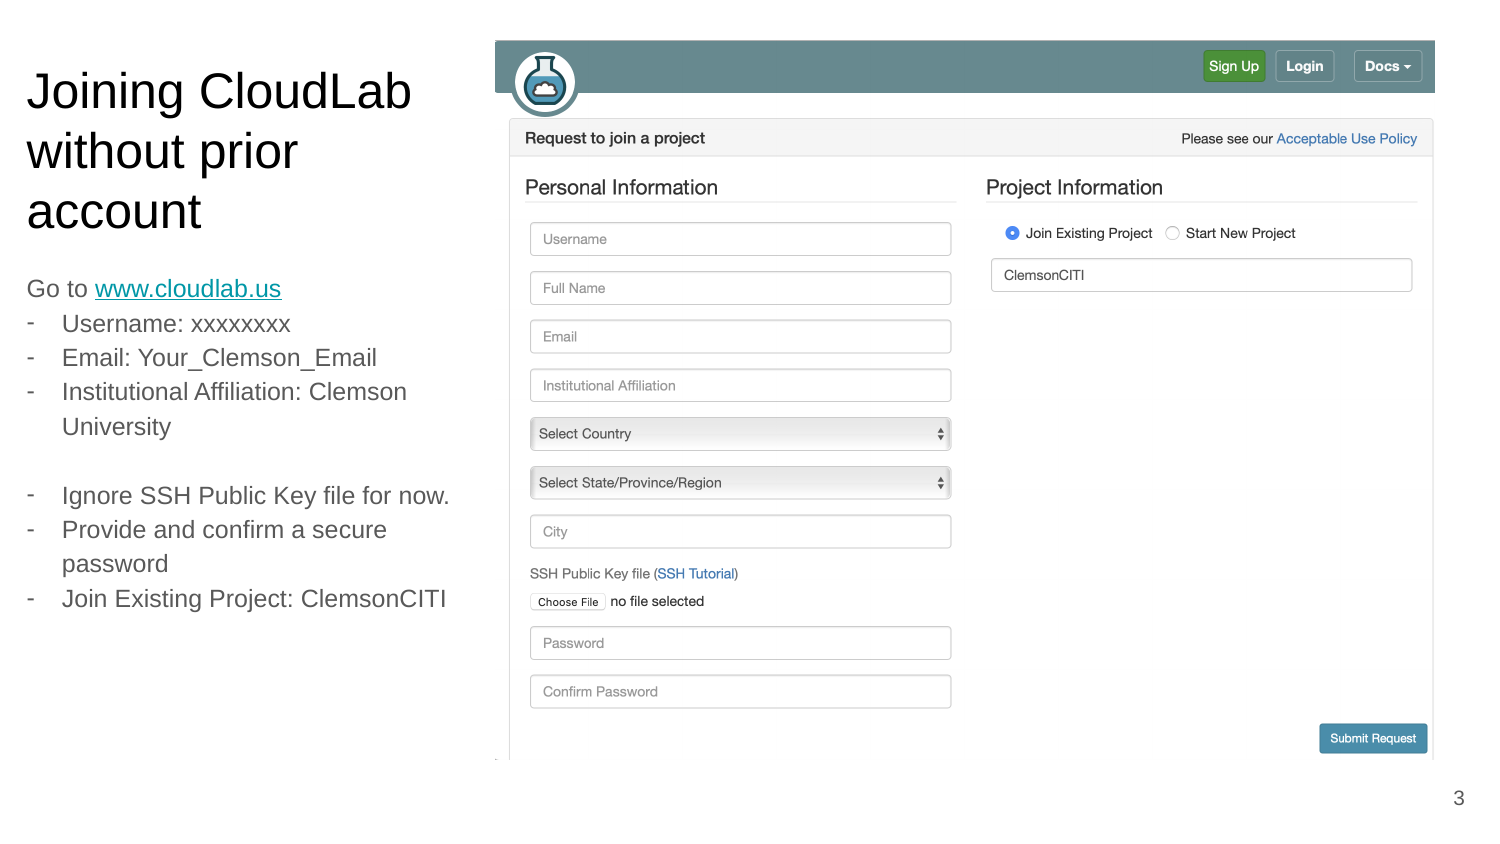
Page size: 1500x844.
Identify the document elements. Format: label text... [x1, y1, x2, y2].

slide_number 3 [1389, 764, 1480, 830]
picture [495, 39, 1436, 760]
list Go to www.cloudlab.us Username: xxxxxxxx Email: Your_Clemson_Email Institutional Affiliation: Clemson University Ignore SSH Public Key file for now. Provide and confirm a secure password Join Existing Project: ClemsonCITI [11, 253, 468, 723]
title Joining CloudLab without prior account [11, 56, 490, 254]
